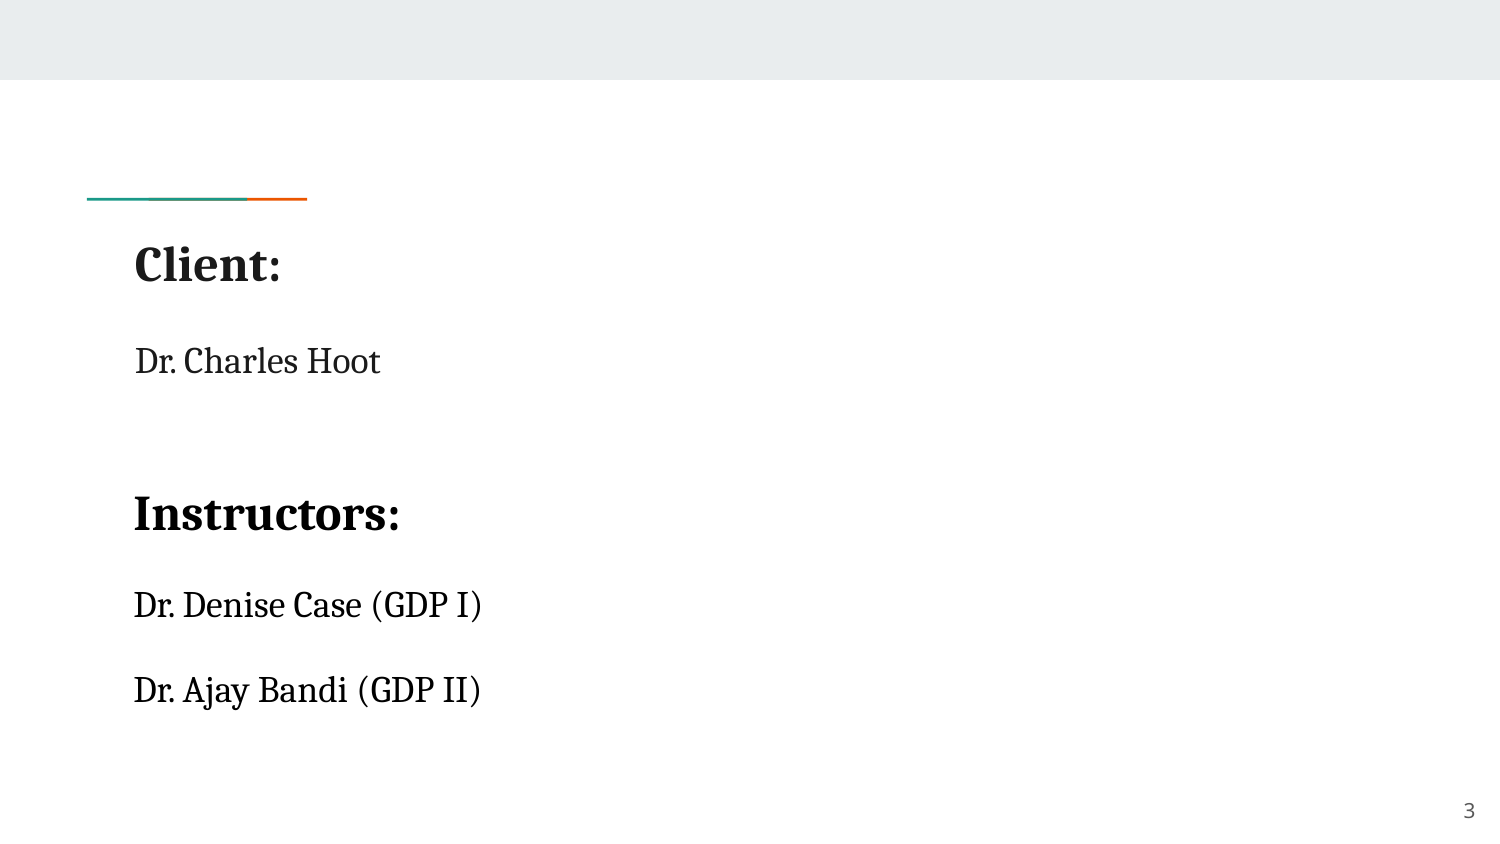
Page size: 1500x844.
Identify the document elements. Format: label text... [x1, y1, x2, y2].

slide_number ‹#› [1400, 779, 1491, 844]
title Client: Dr. Charles Hoot [119, 216, 662, 443]
list Instructors: Dr. Denise Case (GDP I) Dr. Ajay Bandi (GDP II) [118, 456, 660, 719]
